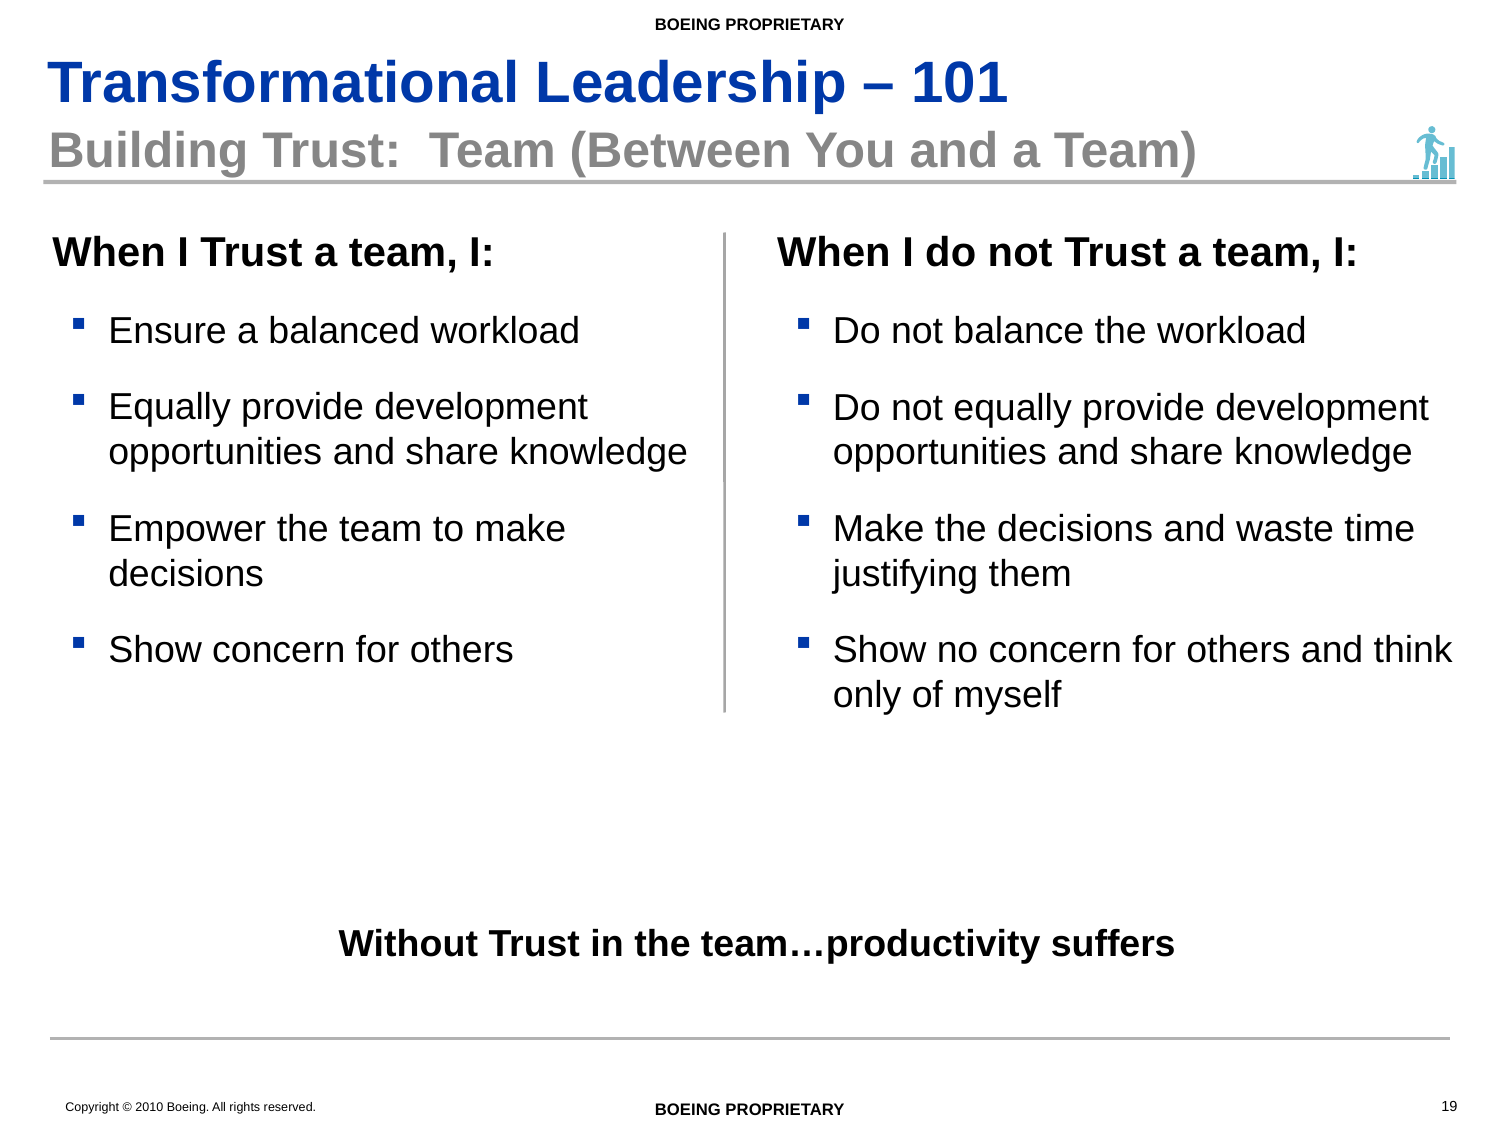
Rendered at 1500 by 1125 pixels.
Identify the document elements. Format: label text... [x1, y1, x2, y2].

text_box When I do not Trust a team, I: Do not balance the workload Do not equally provide development opportunities and share knowledge Make the decisions and waste time justifying them Show no concern for others and think only of myself [761, 217, 1475, 723]
text_box When I Trust a team, I: Ensure a balanced workload Equally provide development opportunities and share knowledge Empower the team to make decisions Show concern for others [37, 217, 744, 808]
text_box Without Trust in the team…productivity suffers [0, 911, 1500, 972]
title Building Trust: Team (Between You and a Team) [0, 106, 1500, 181]
slide_number 19 [1048, 1087, 1459, 1124]
